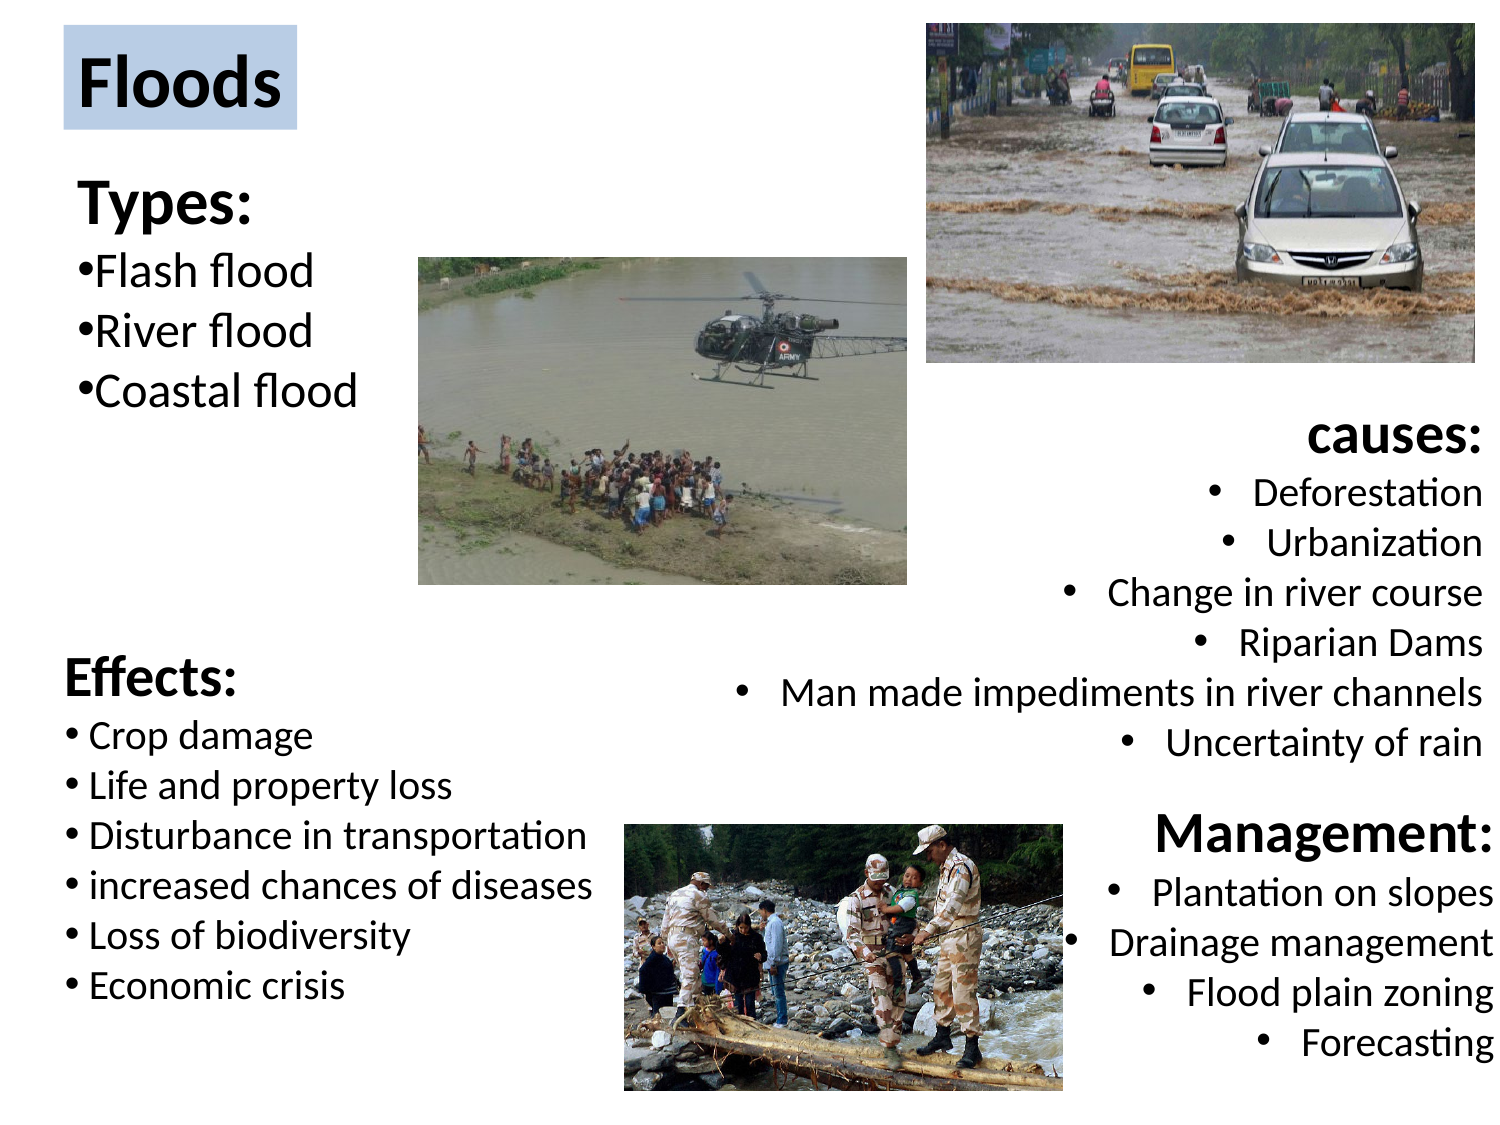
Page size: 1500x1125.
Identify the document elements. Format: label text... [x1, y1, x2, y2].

picture [925, 23, 1476, 363]
text_box Effects: Crop damage Life and property loss Disturbance in transportation increased chances of diseases Loss of biodiversity Economic crisis [50, 630, 931, 1016]
picture [418, 257, 907, 585]
picture [624, 824, 1063, 1091]
text_box Management: Plantation on slopes Drainage management Flood plain zoning Forecasting [628, 787, 1500, 1072]
text_box causes: Deforestation Urbanization Change in river course Riparian Dams Man made impediments in river channels Uncertainty of rain [618, 387, 1499, 773]
text_box Floods [63, 24, 298, 130]
text_box Types: Flash flood River flood Coastal flood [62, 150, 943, 426]
